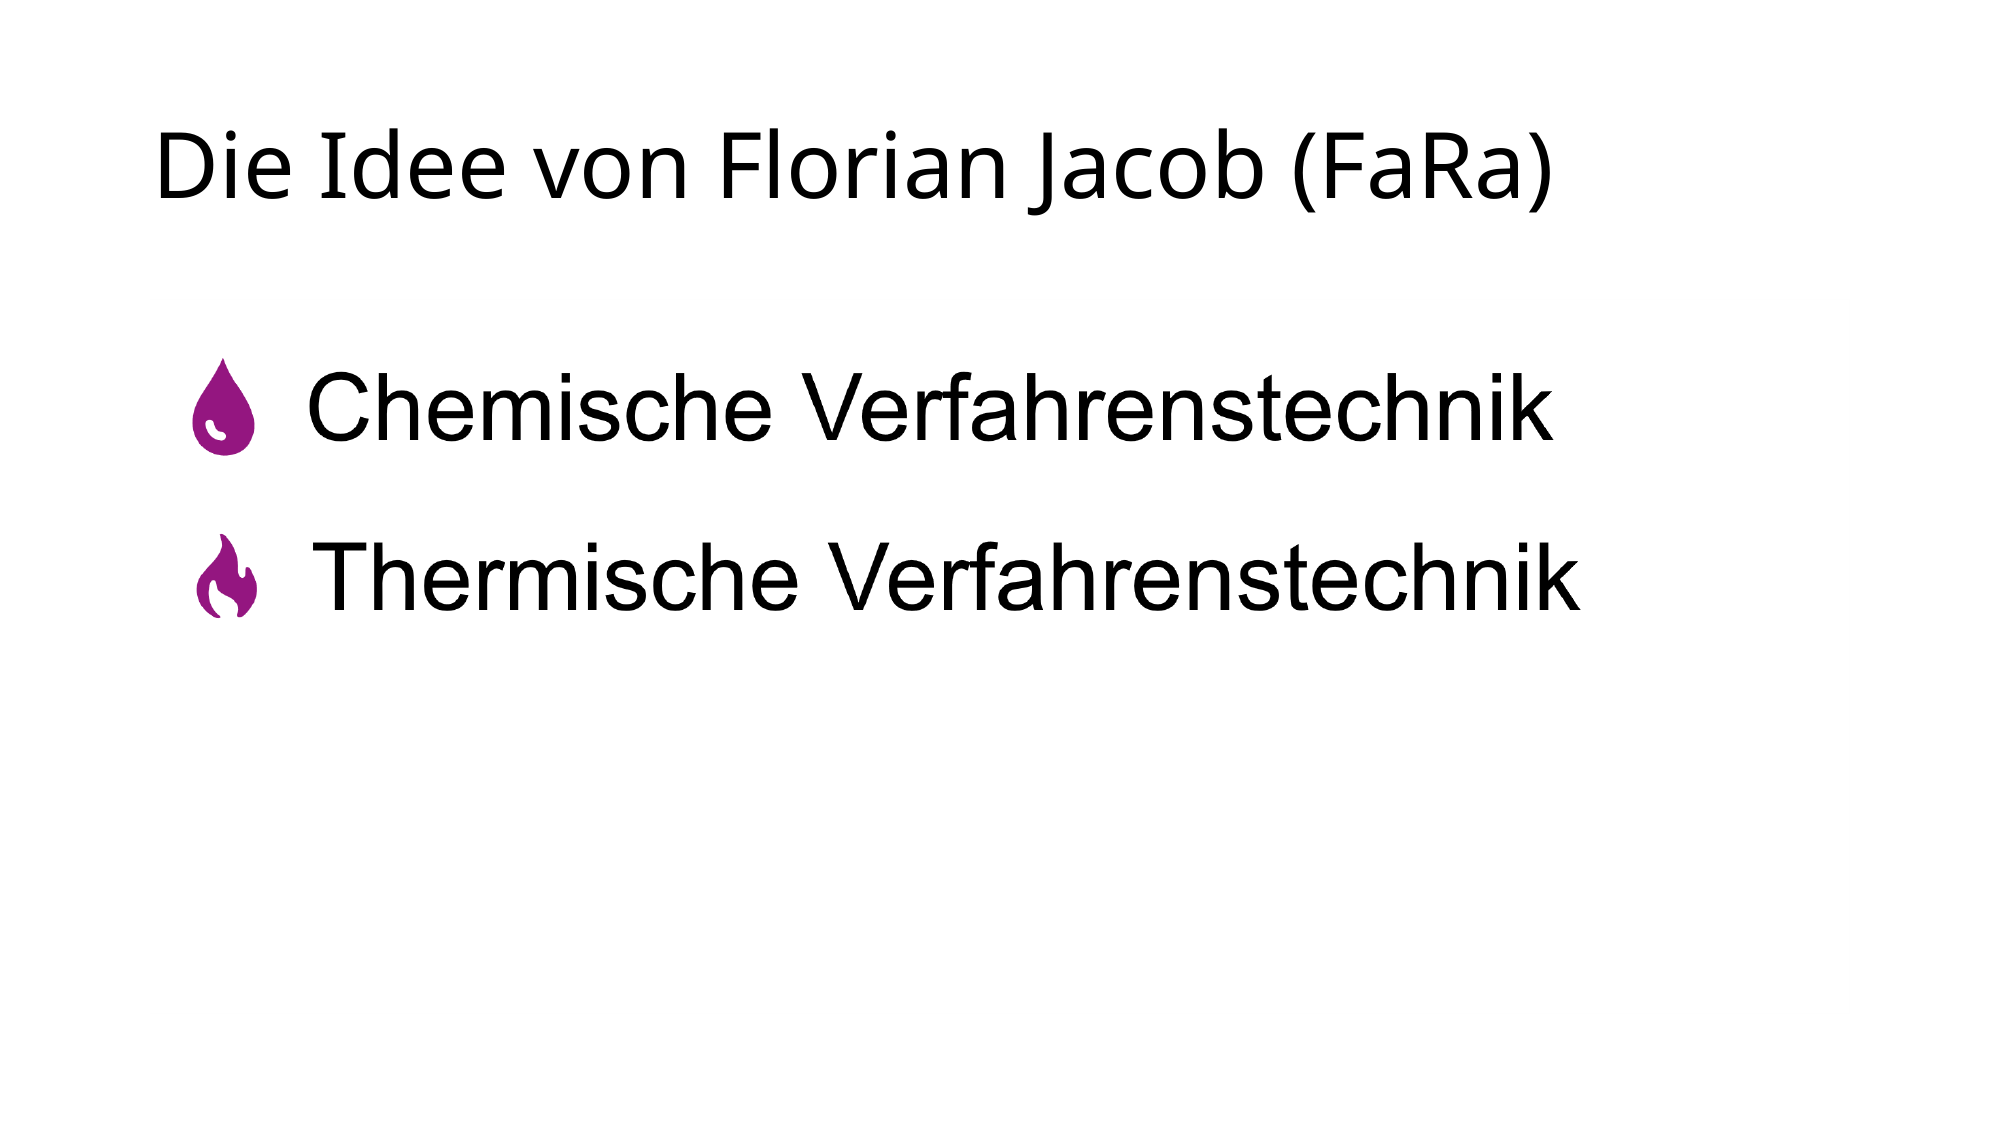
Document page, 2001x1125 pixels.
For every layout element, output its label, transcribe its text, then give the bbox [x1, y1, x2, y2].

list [150, 299, 1850, 1014]
title Die Idee von Florian Jacob (FaRa) [137, 59, 1863, 278]
